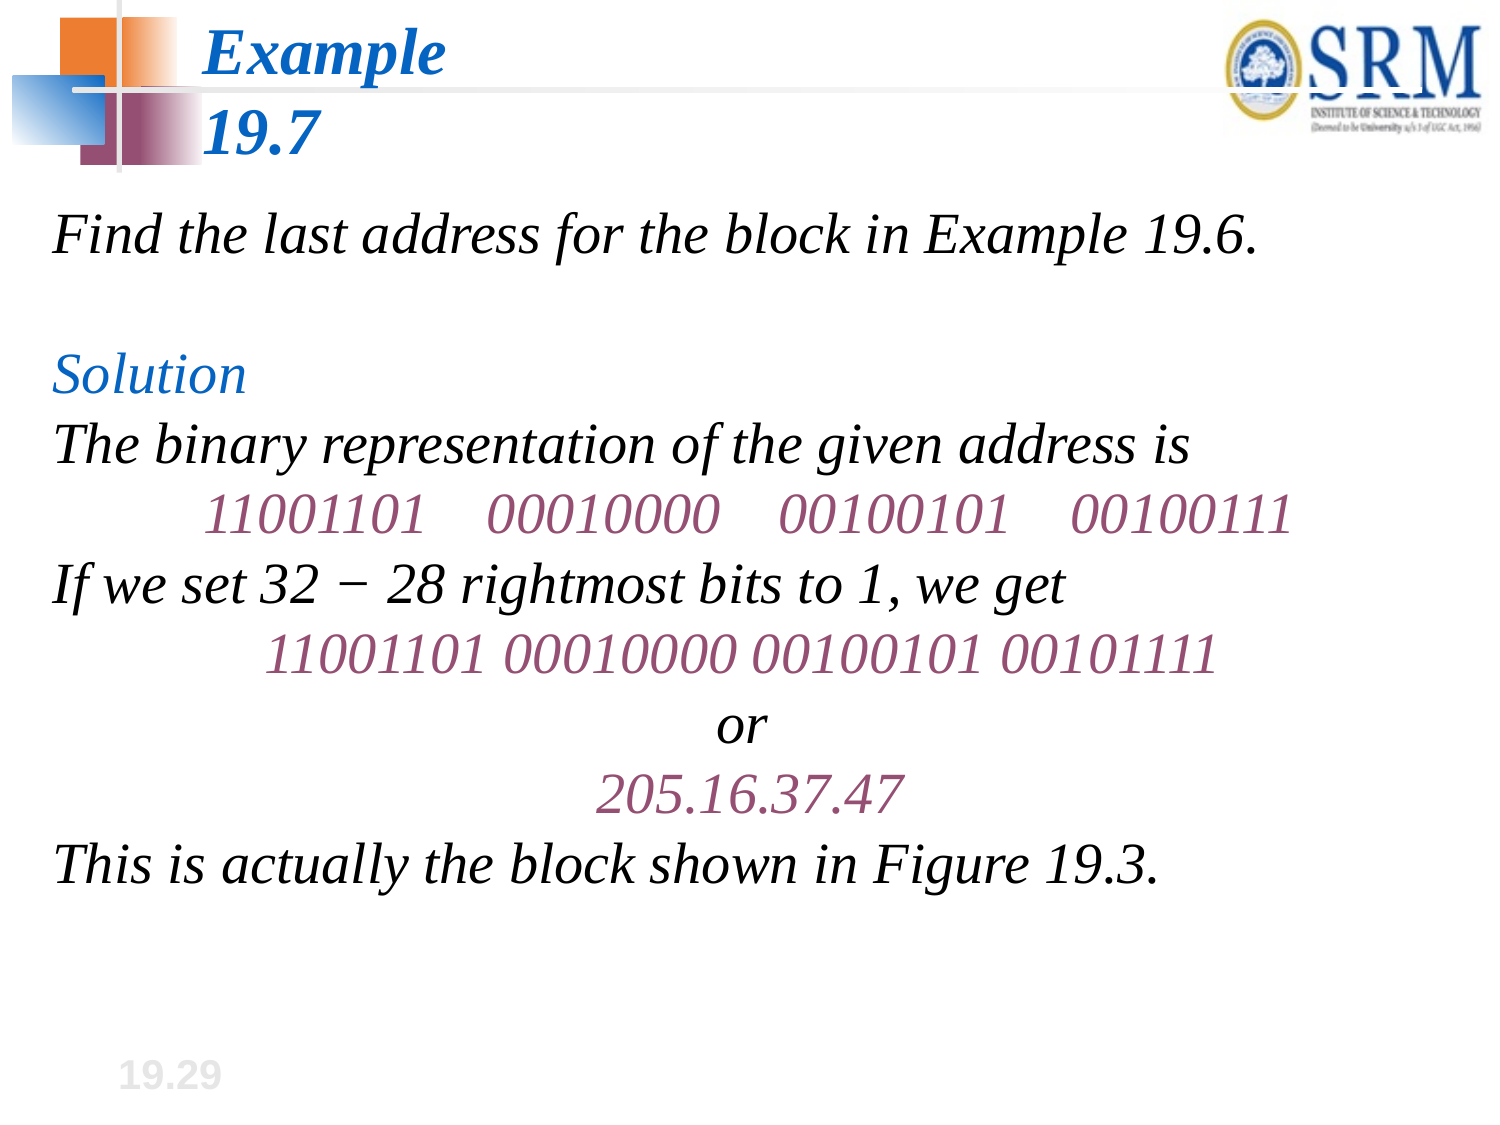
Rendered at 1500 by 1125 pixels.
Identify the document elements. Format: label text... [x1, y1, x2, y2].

slide_number 19.‹#› [103, 1042, 441, 1103]
text_box [141, 93, 187, 165]
text_box [12, 75, 105, 145]
text_box [116, 93, 122, 173]
text_box [60, 17, 116, 86]
text_box [122, 17, 177, 86]
text_box Example 19.7 [187, 0, 596, 175]
text_box Find the last address for the block in Example 19.6. Solution The binary representation of the given address is 11001101 00010000 00100101 00100111 If we set 32 − 28 rightmost bits to 1, we get 11001101 00010000 00100101 00101111 or 205.16.37.47 This is actually the block shown in Figure 19.3. [37, 187, 1463, 903]
text_box [122, 93, 141, 165]
text_box [116, 0, 122, 87]
text_box [80, 93, 116, 165]
text_box [72, 87, 187, 93]
picture [1223, 0, 1489, 149]
text_box [596, 87, 1423, 93]
